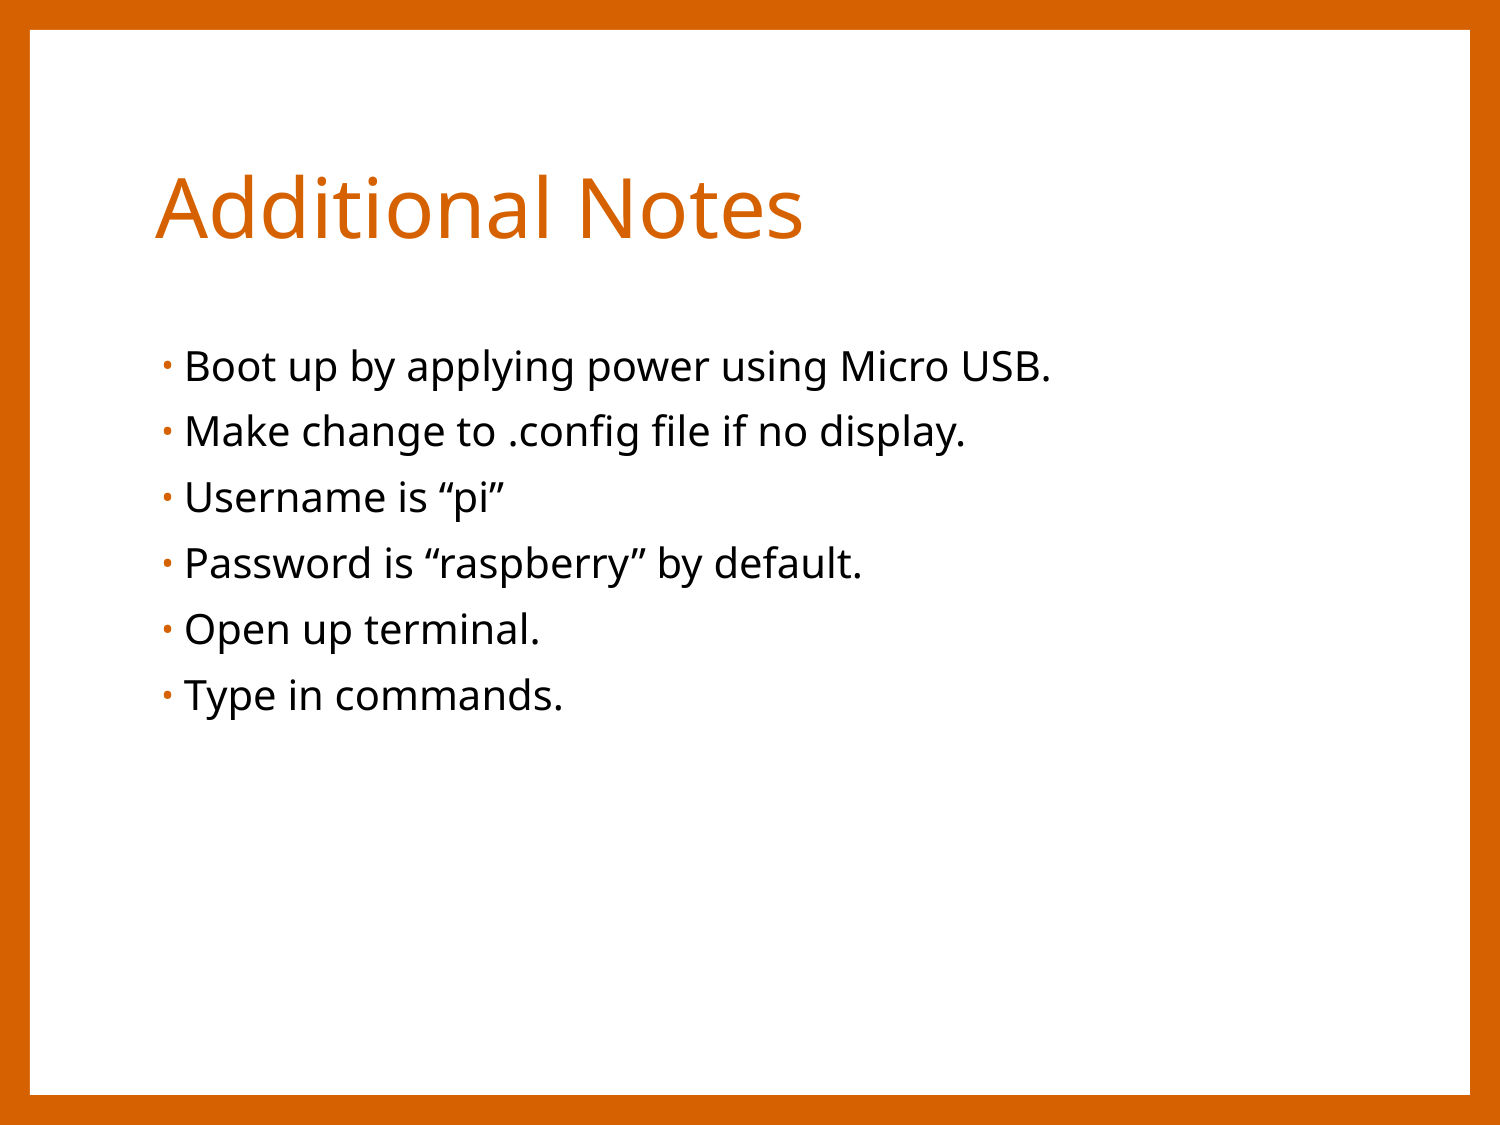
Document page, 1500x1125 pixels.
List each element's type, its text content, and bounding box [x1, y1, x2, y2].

title Additional Notes [140, 99, 1356, 323]
list Boot up by applying power using Micro USB. Make change to .config file if no display. Username is “pi” Password is “raspberry” by default. Open up terminal. Type in commands. [140, 337, 1356, 1000]
